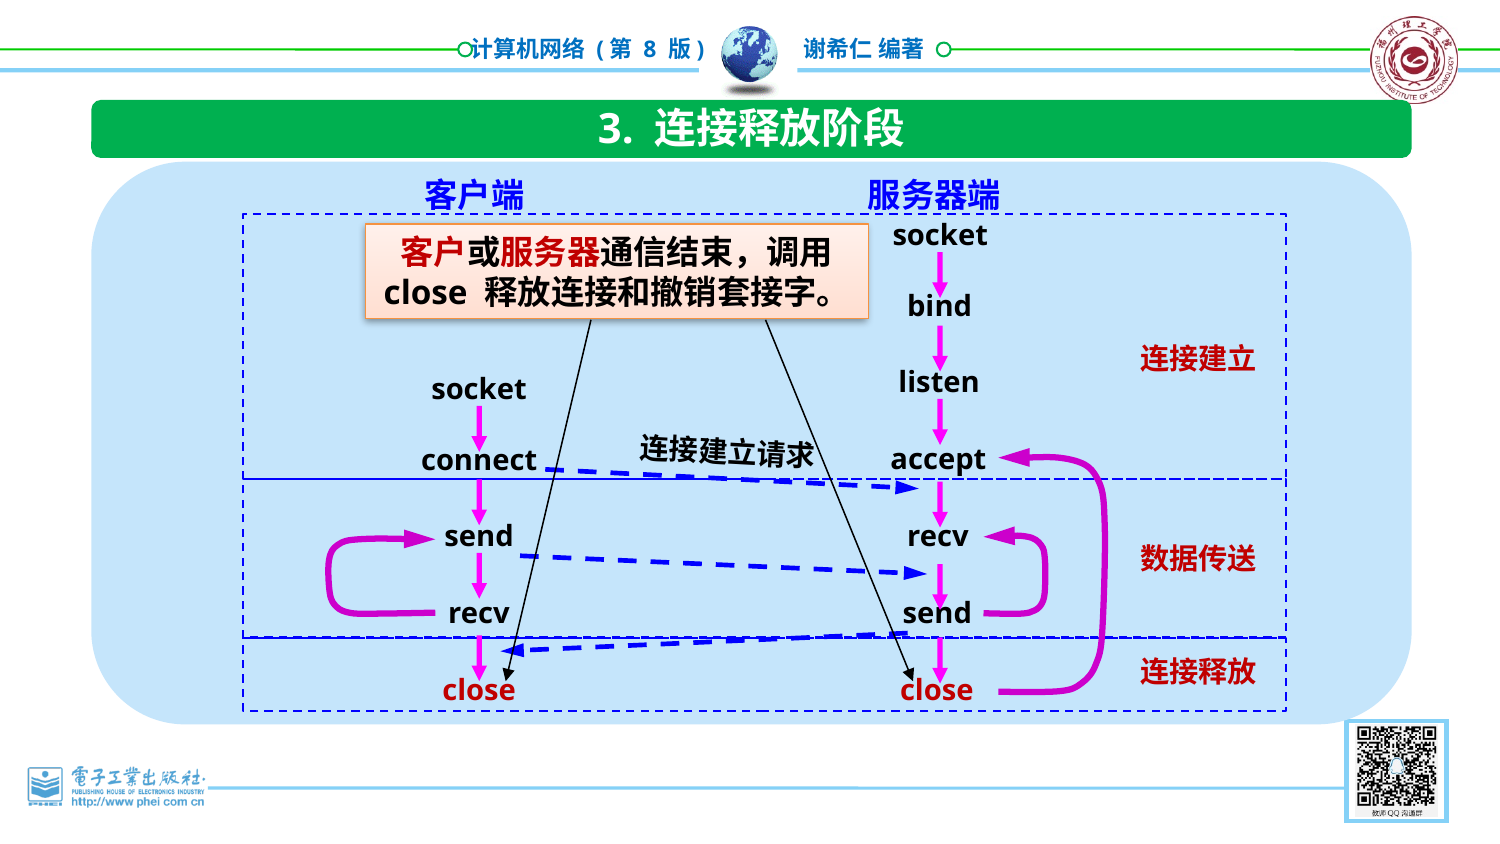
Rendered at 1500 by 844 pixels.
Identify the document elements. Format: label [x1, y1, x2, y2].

picture [719, 24, 779, 94]
picture [1370, 16, 1458, 104]
picture [1355, 724, 1438, 817]
text_box [89, 94, 1414, 727]
picture [23, 764, 208, 809]
